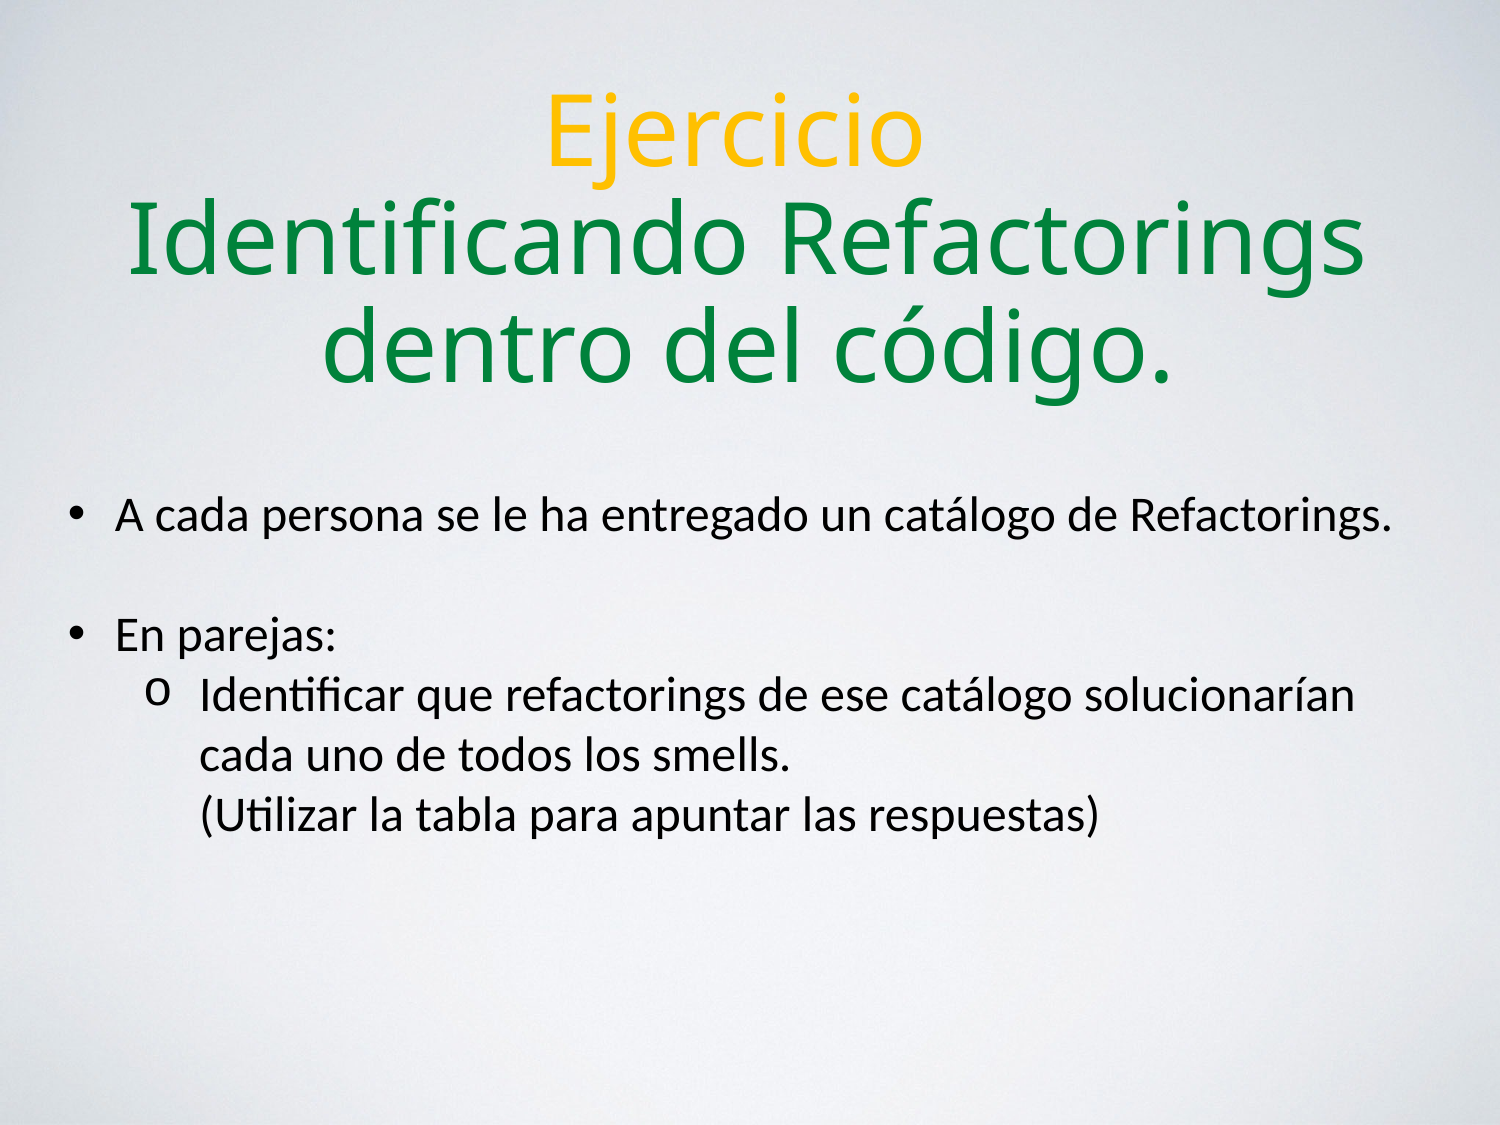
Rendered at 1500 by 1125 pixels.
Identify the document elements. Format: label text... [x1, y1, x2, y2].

title Ejercicio Identificando Refactorings dentro del código. [73, 72, 1424, 416]
picture [0, 0, 1500, 1125]
text_box A cada persona se le ha entregado un catálogo de Refactorings. En parejas: Identificar que refactorings de ese catálogo solucionarían cada uno de todos los smells. (Utilizar la tabla para apuntar las respuestas) [53, 474, 1447, 850]
